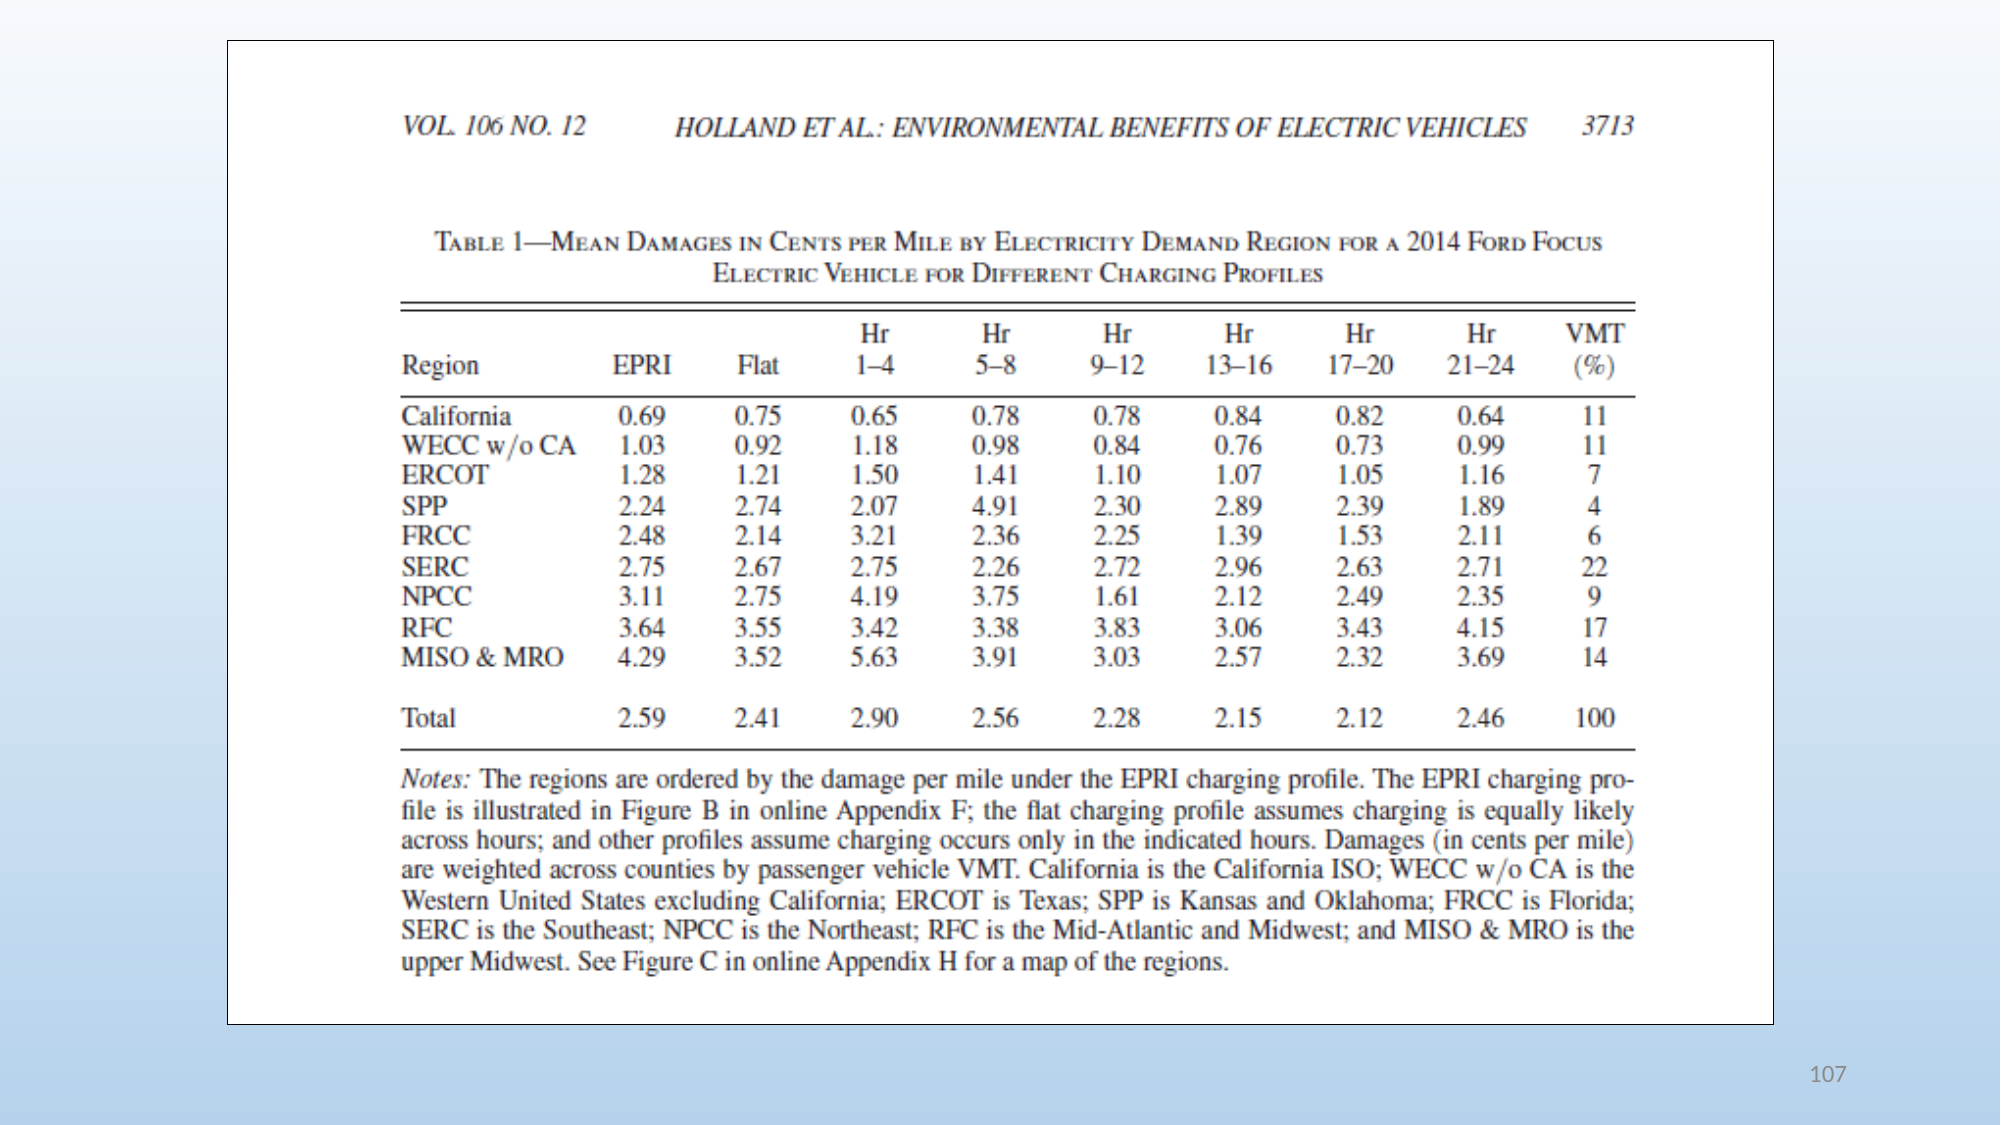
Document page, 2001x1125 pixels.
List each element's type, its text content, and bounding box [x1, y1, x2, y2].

picture [227, 39, 1774, 1025]
slide_number 107 [1412, 1042, 1863, 1103]
